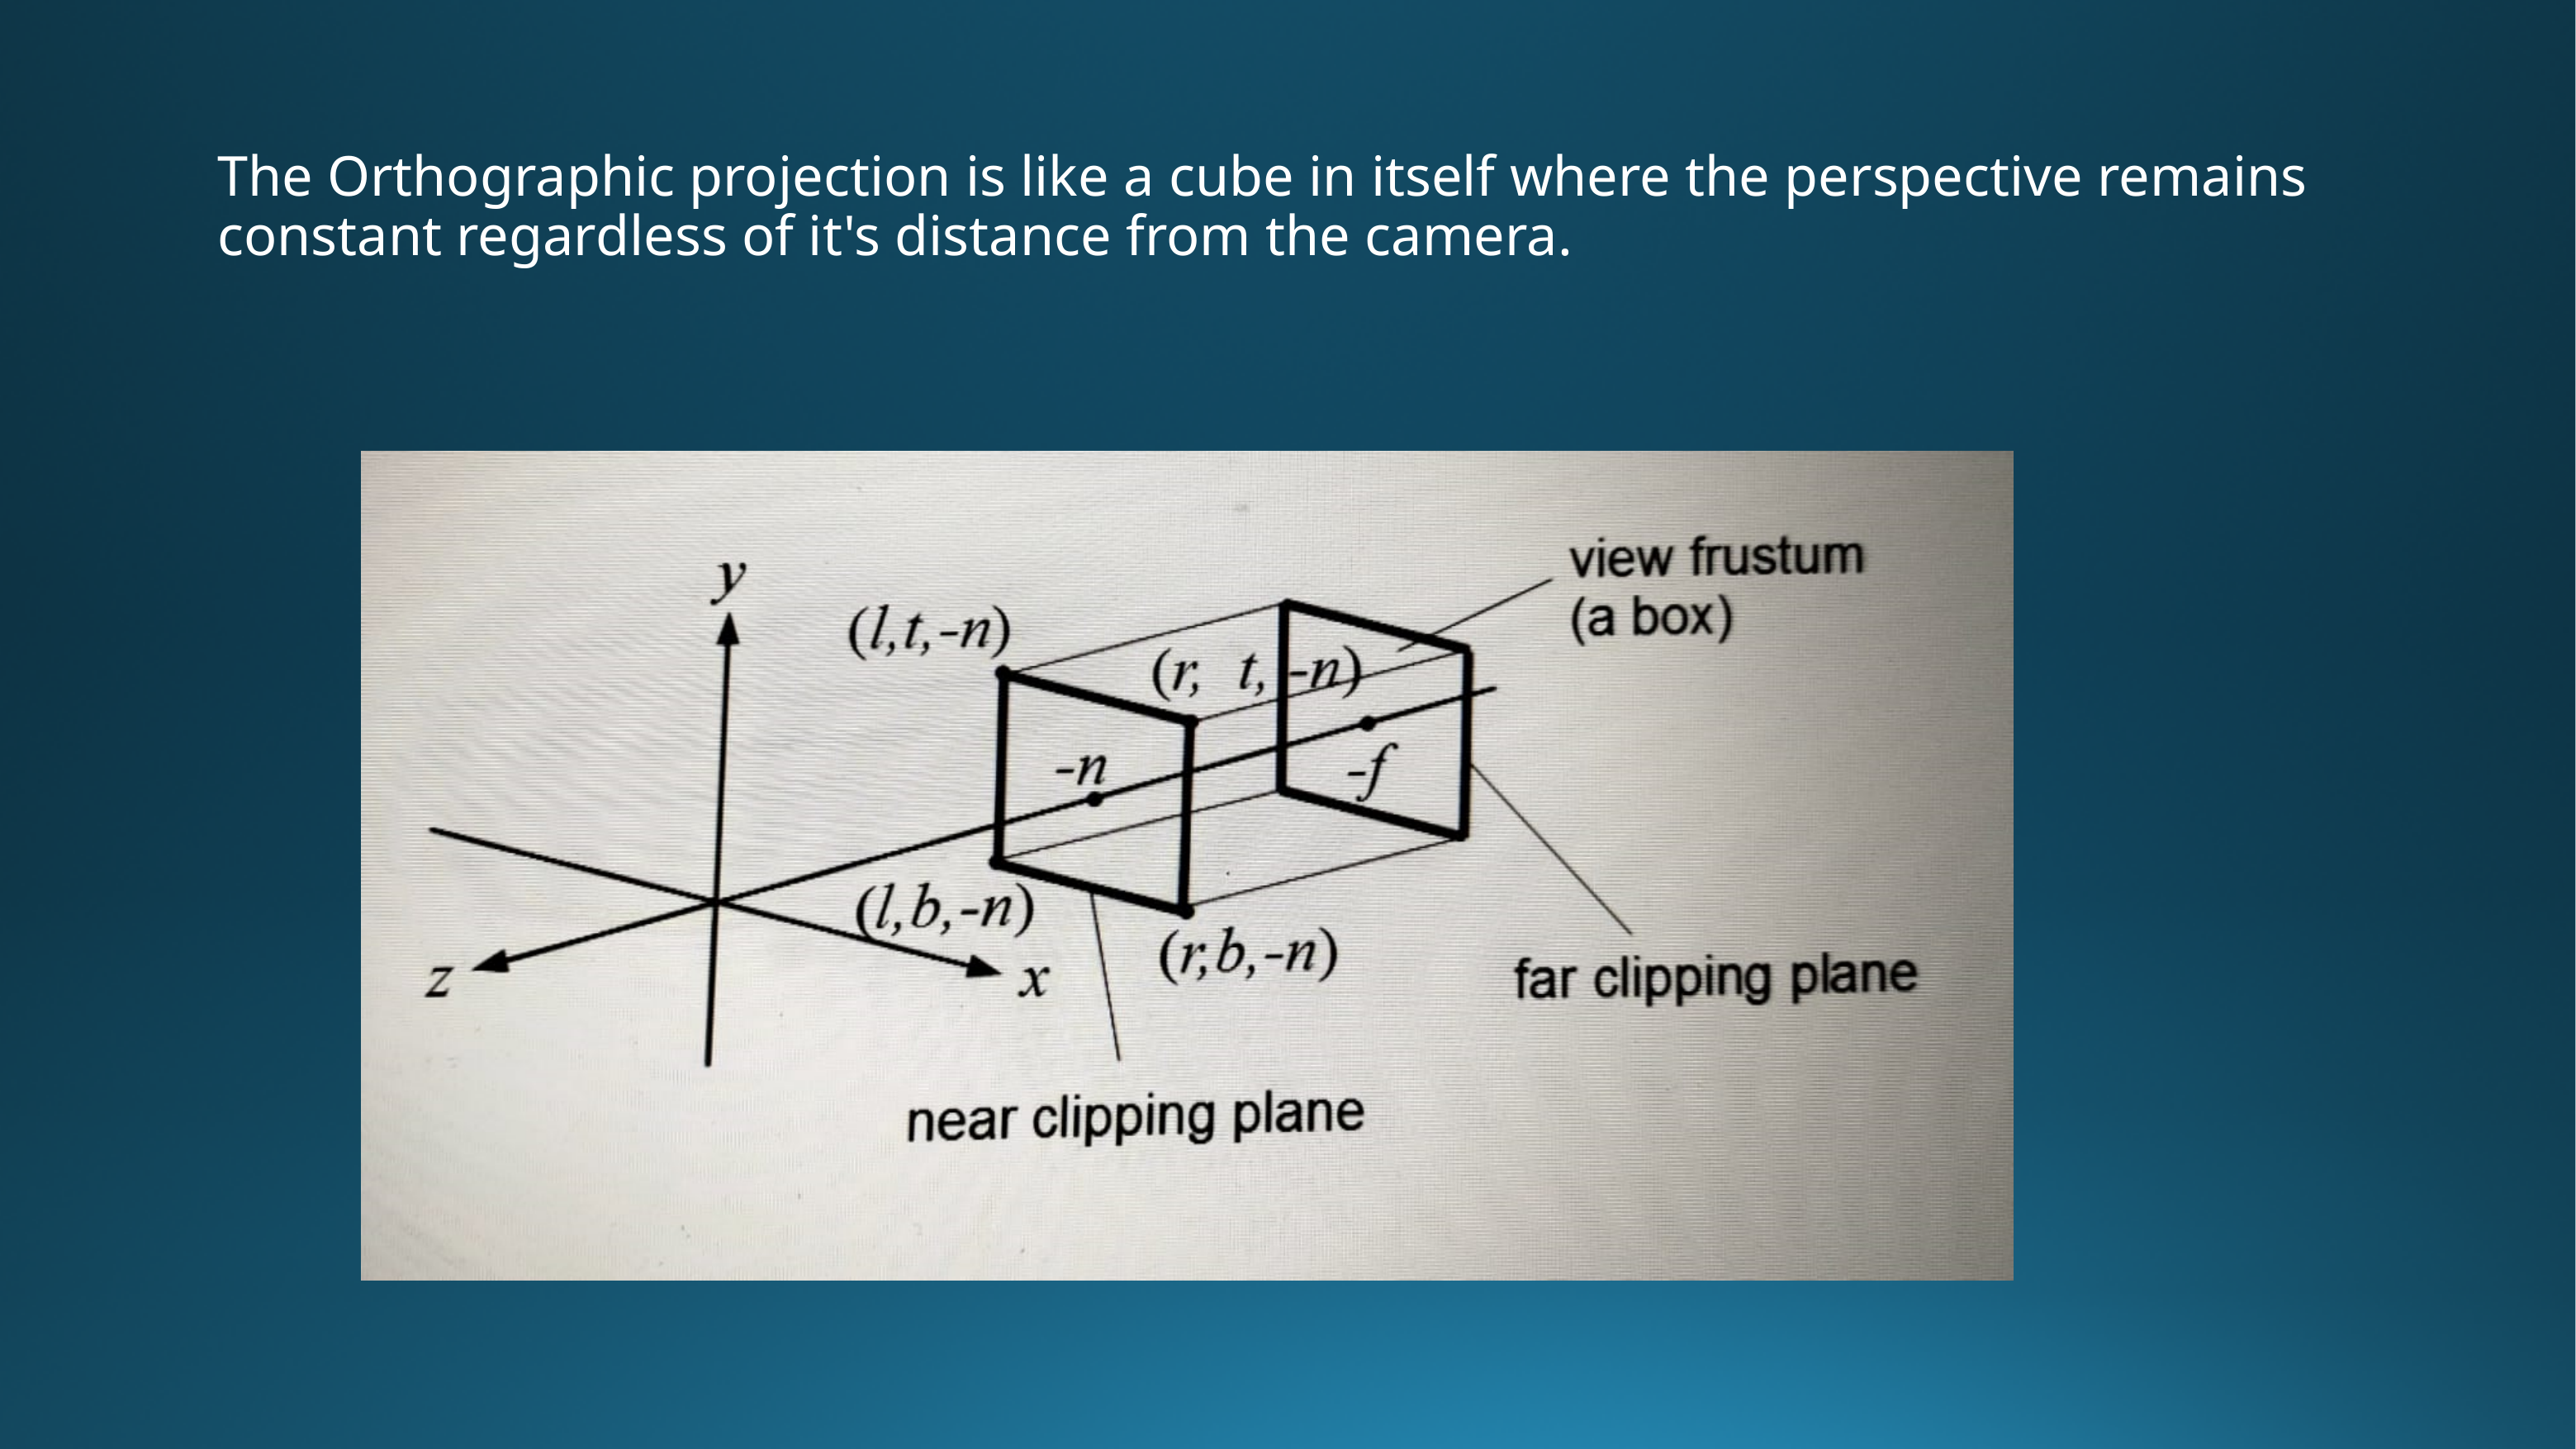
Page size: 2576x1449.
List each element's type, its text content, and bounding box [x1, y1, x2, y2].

title The Orthographic projection is like a cube in itself where the perspective remains constant regardless of it's distance from the camera. [205, 129, 2427, 413]
picture [0, 0, 2576, 1449]
